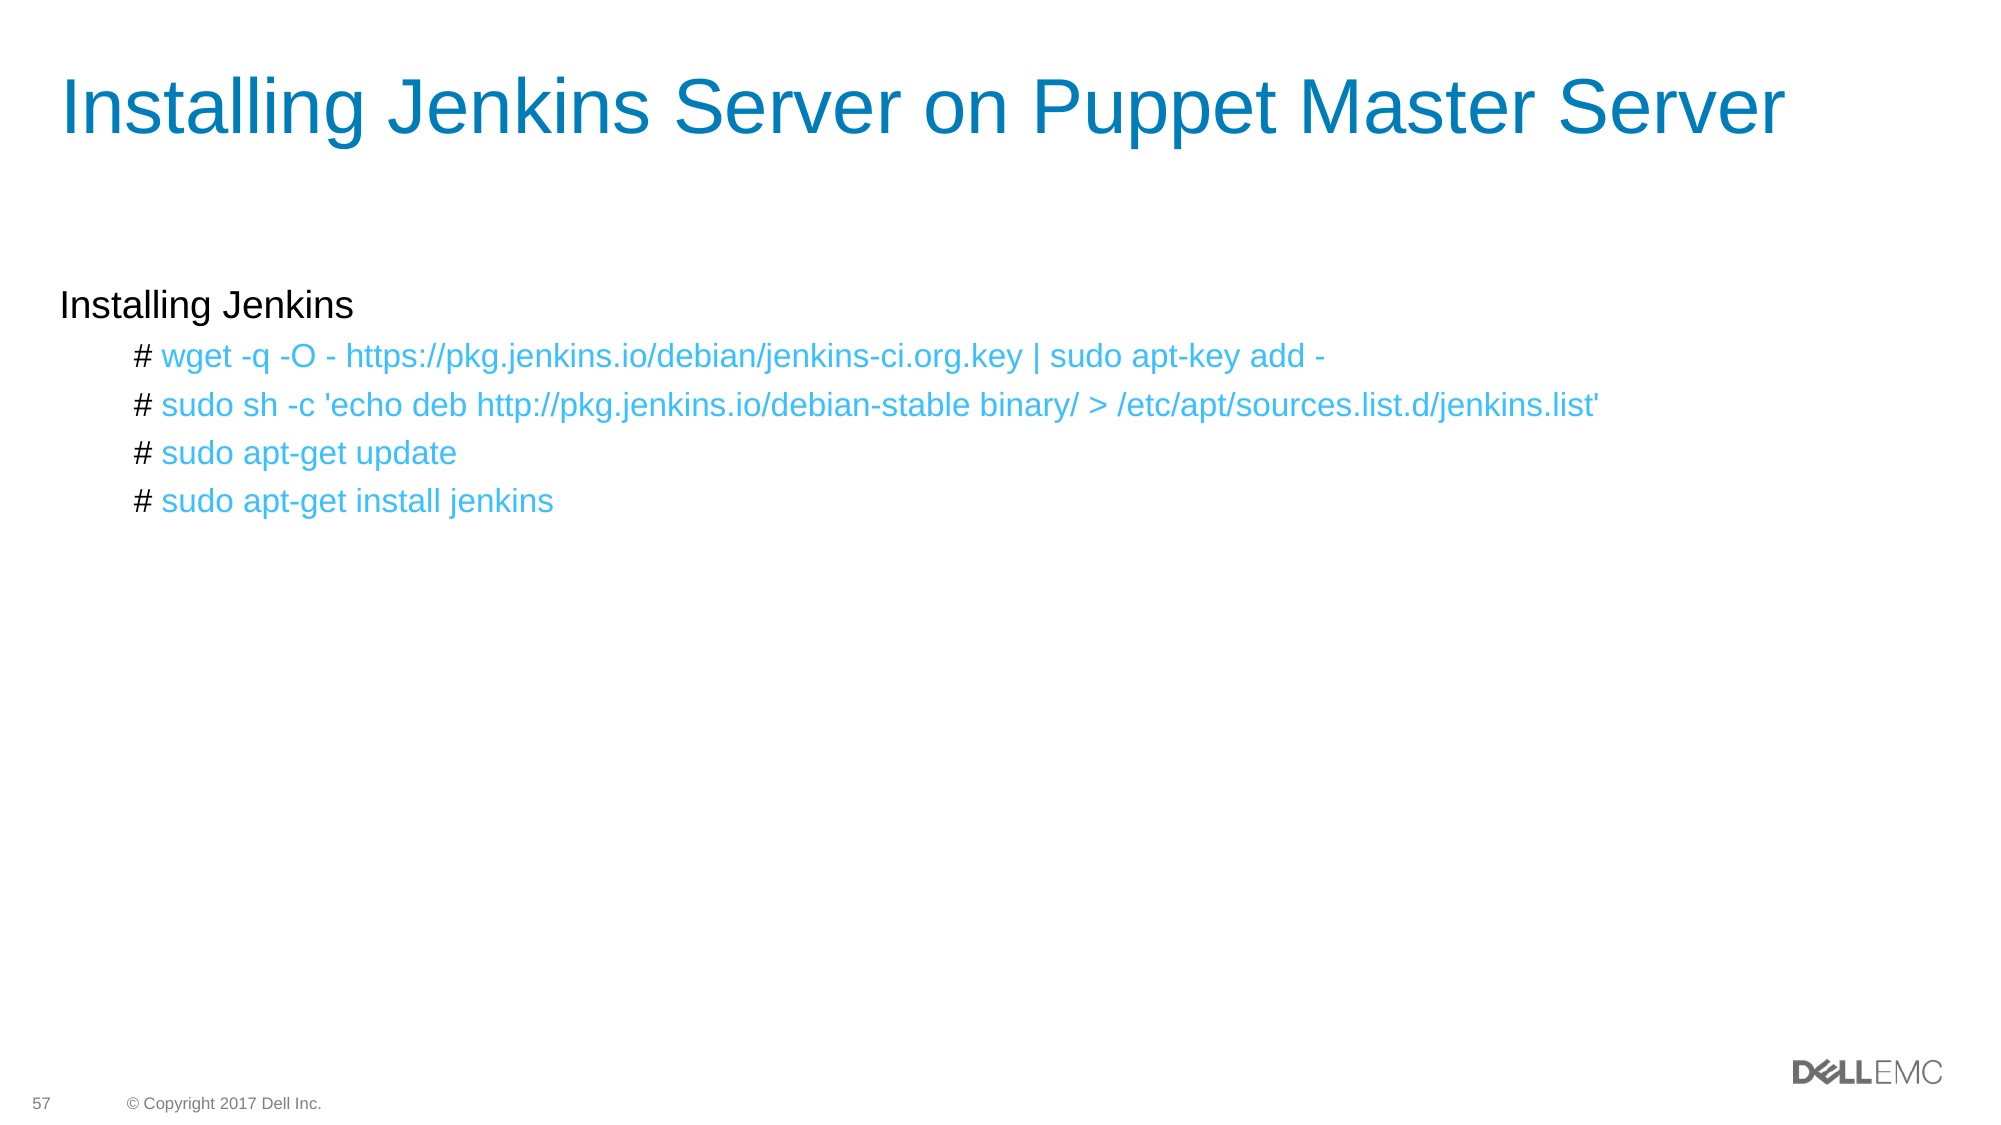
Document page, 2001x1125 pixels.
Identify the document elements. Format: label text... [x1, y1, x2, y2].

picture [1793, 1058, 1942, 1085]
list Installing Jenkins # wget -q -O - https://pkg.jenkins.io/debian/jenkins-ci.org.key | sudo apt-key add - # sudo sh -c 'echo deb http://pkg.jenkins.io/debian-stable binary/ > /etc/apt/sources.list.d/jenkins.list' # sudo apt-get update # sudo apt-get install jenkins [59, 279, 1800, 978]
title Installing Jenkins Server on Puppet Master Server [60, 59, 1800, 200]
